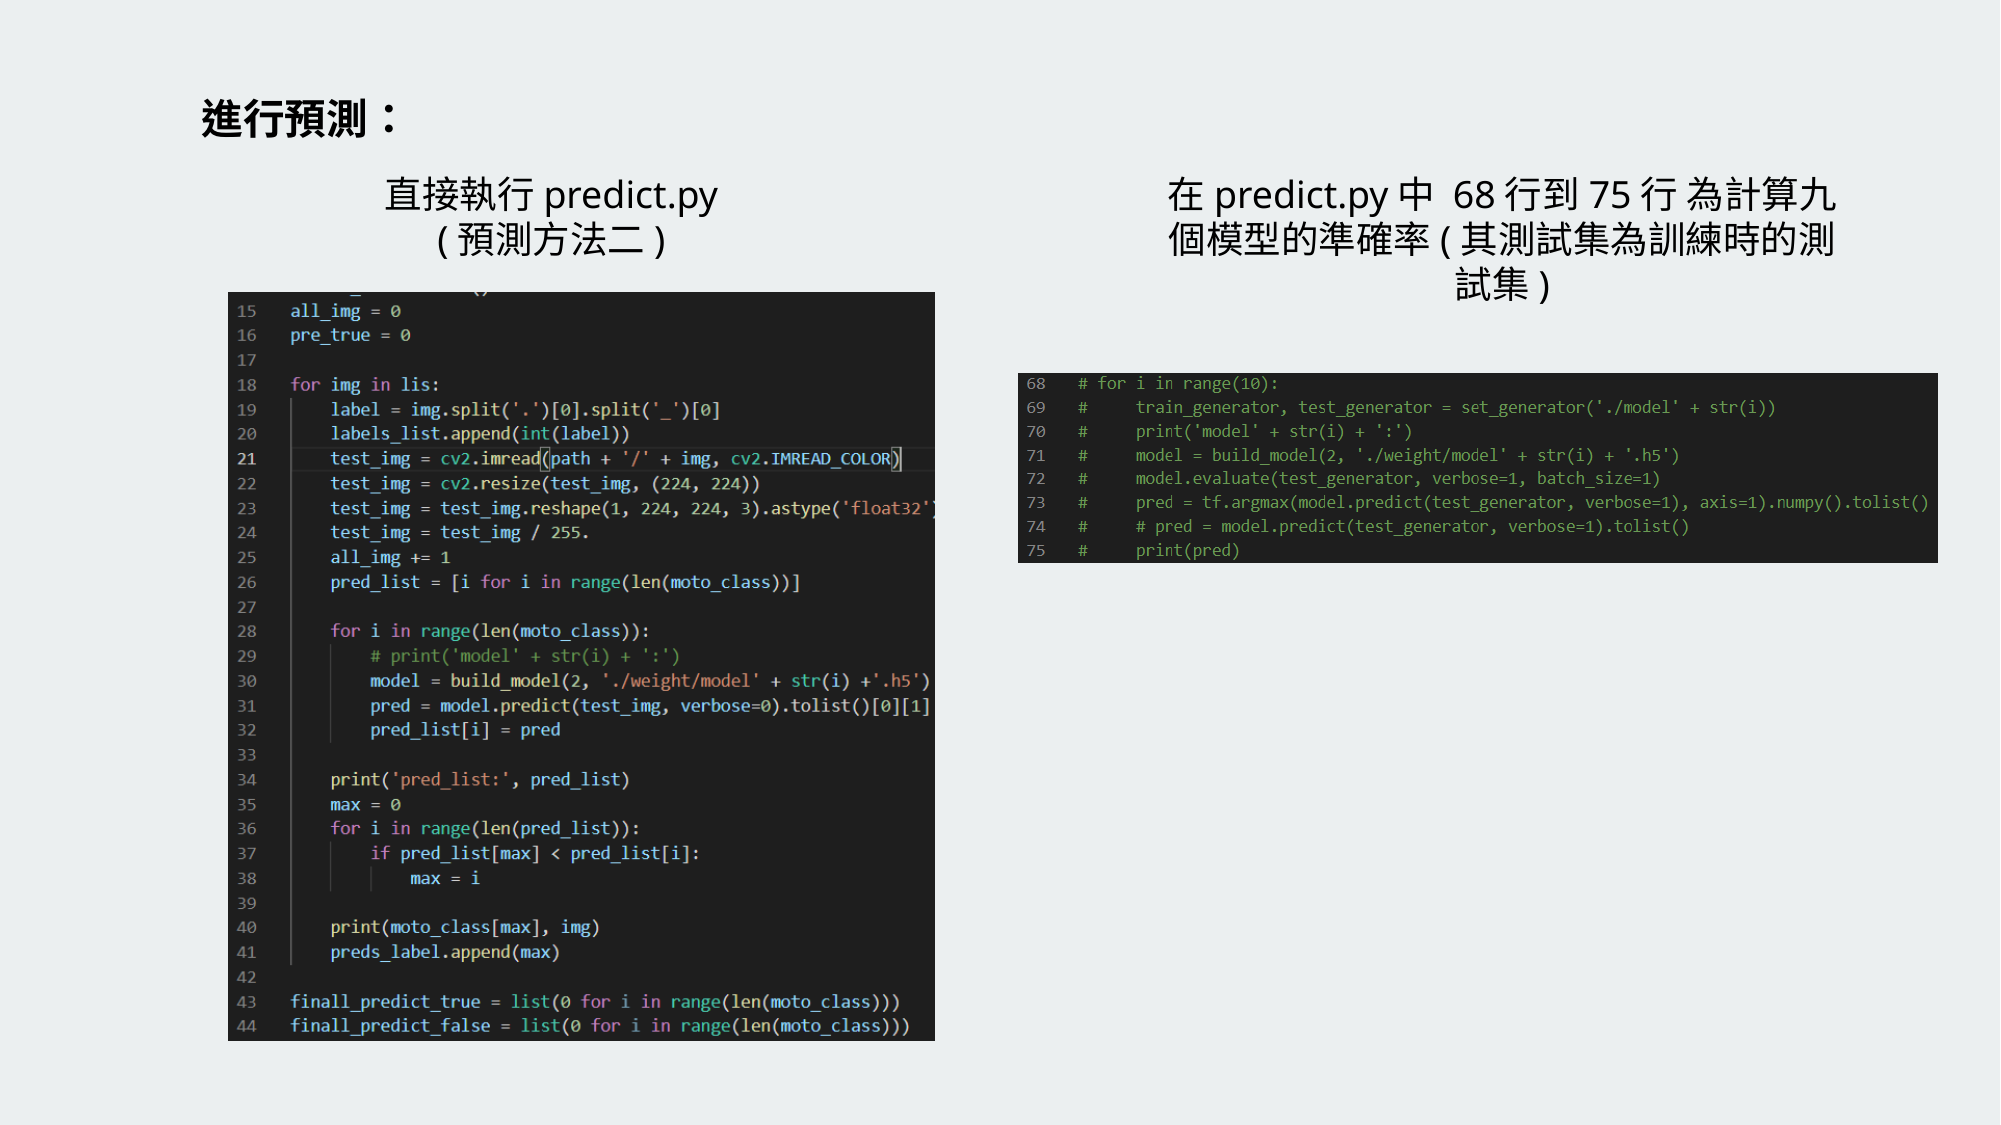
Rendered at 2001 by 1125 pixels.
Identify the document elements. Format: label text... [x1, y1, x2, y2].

text_box 在predict.py中 68行到75行 為計算九個模型的準確率(其測試集為訓練時的測試集) [1137, 163, 1867, 313]
picture [228, 292, 935, 1041]
picture [1018, 373, 1938, 563]
text_box 進行預測： [186, 85, 645, 150]
text_box 直接執行predict.py (預測方法二) [228, 163, 875, 268]
